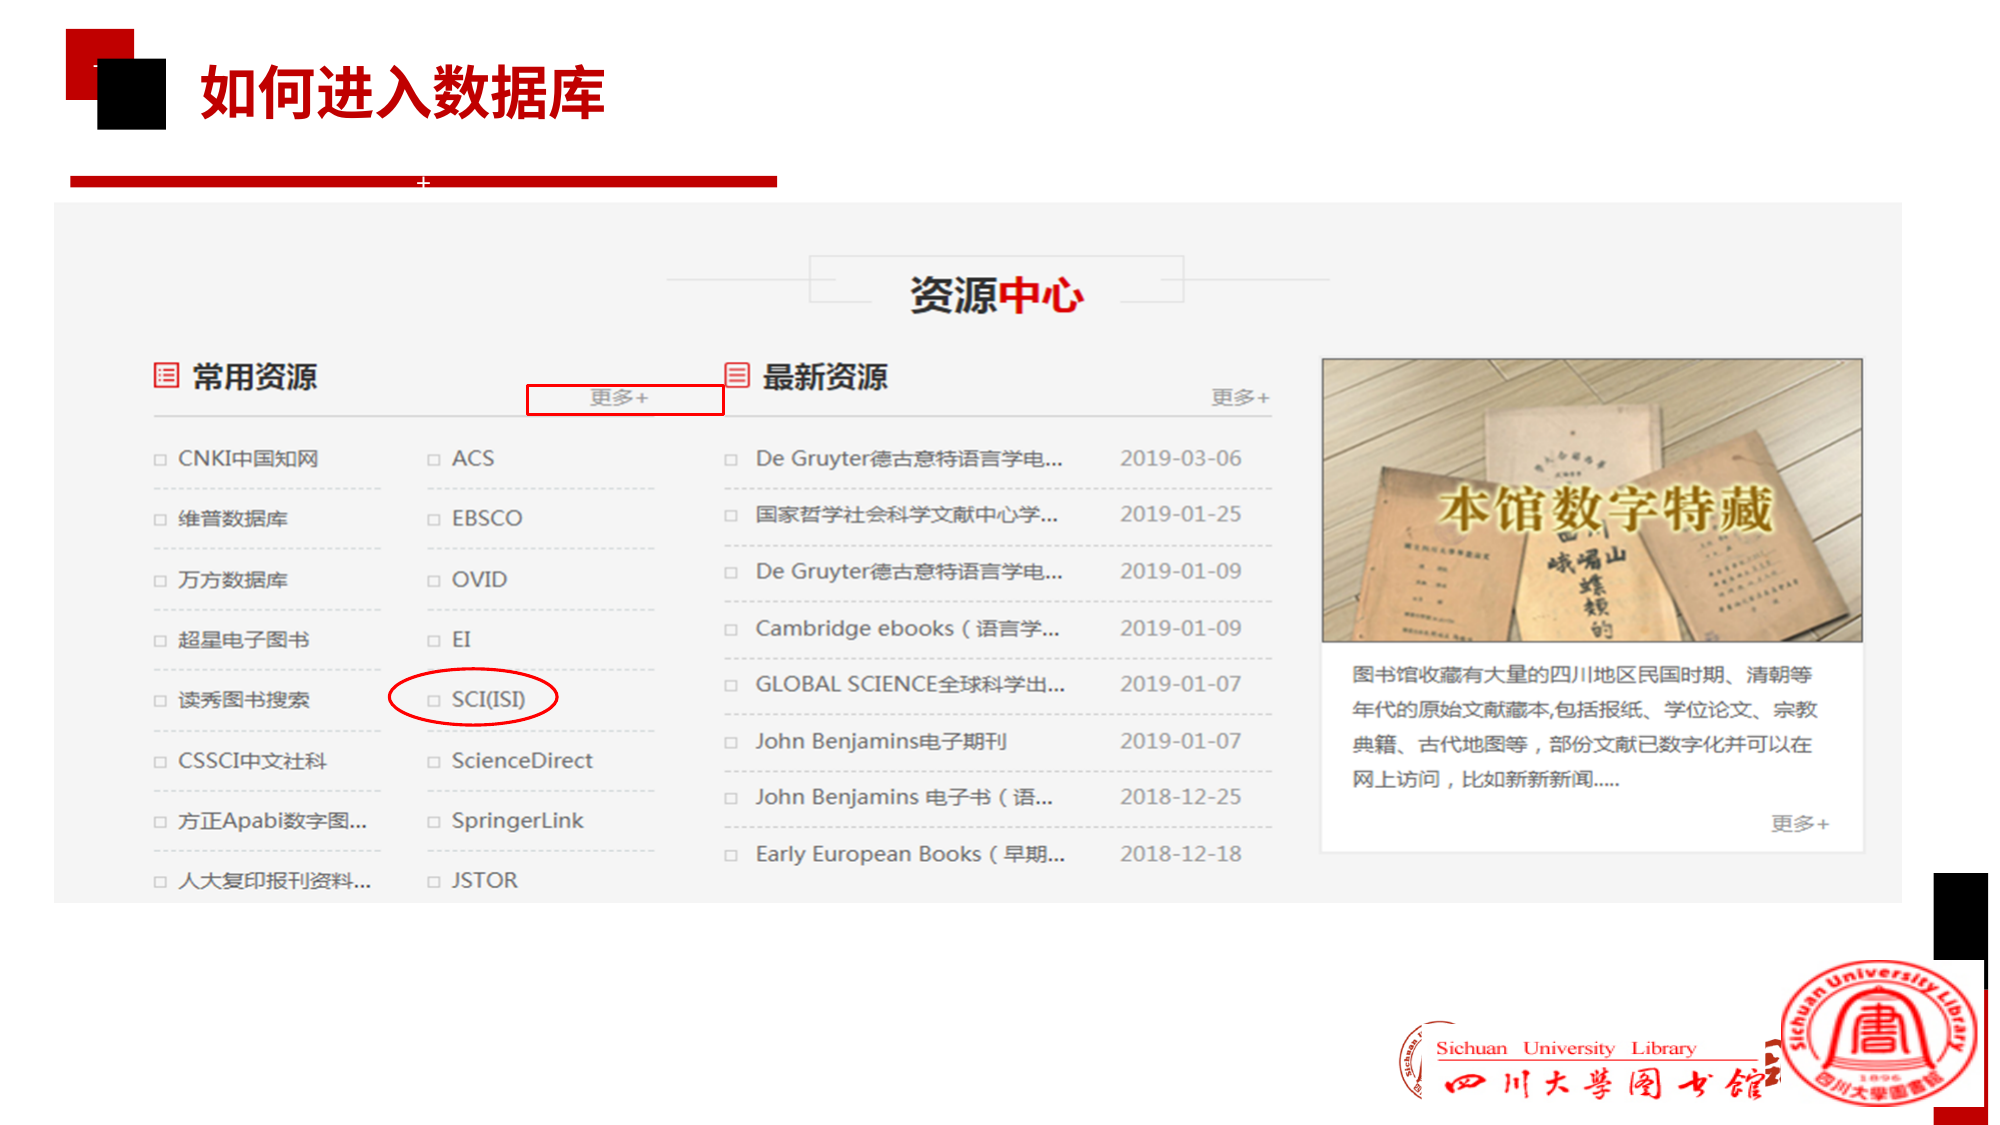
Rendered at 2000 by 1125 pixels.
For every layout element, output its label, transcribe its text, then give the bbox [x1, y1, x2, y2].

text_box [30, 23, 1516, 94]
picture [1398, 1019, 1421, 1104]
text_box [1421, 960, 1985, 1114]
text_box 如何进入数据库 [184, 48, 2000, 134]
picture [54, 200, 1903, 903]
